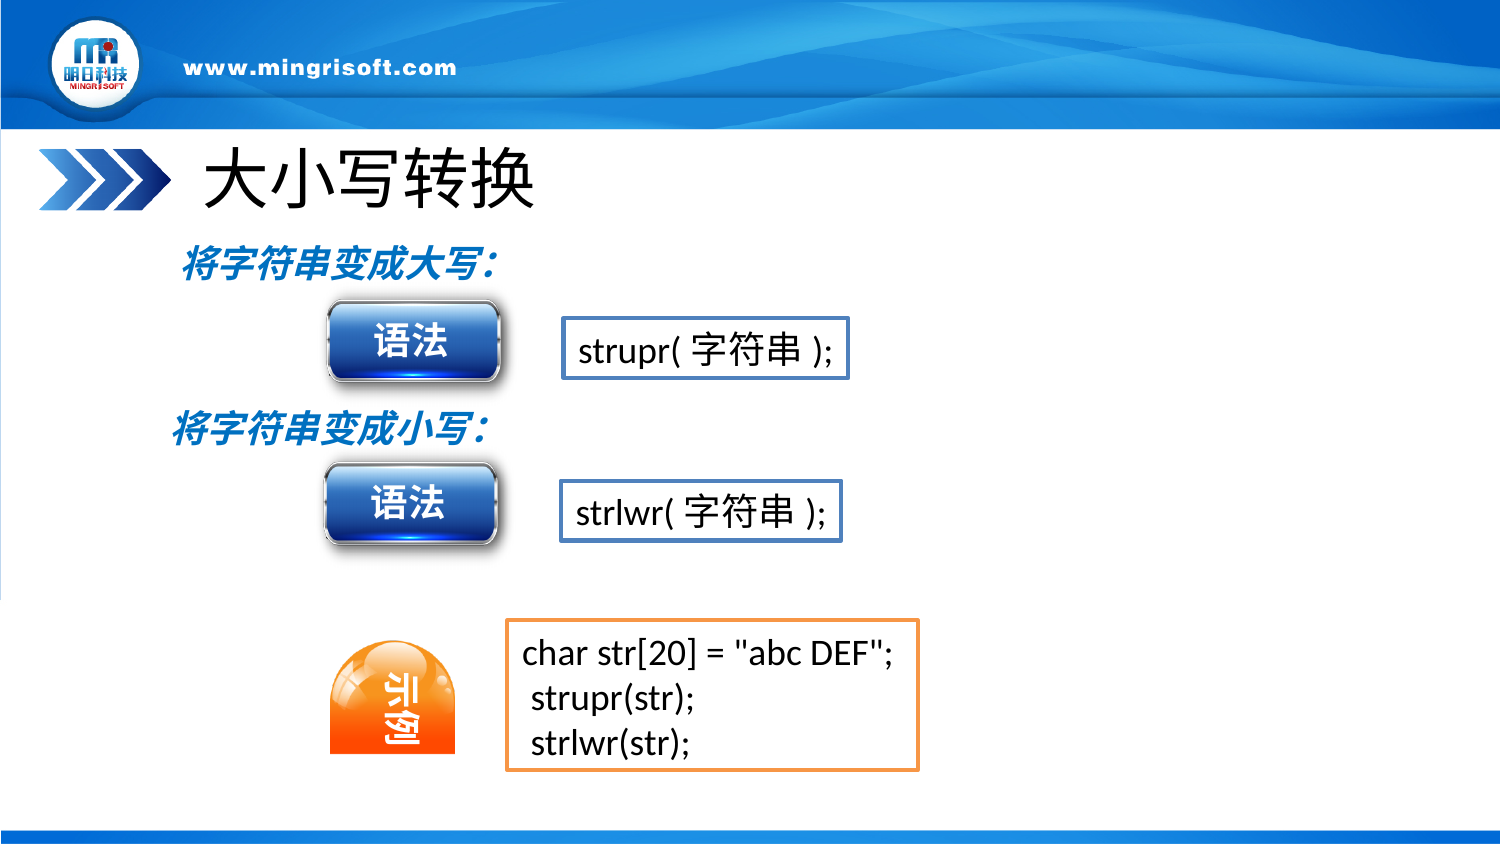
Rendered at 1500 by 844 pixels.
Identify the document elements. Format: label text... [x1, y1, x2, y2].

title 大小写转换 [187, 105, 1101, 248]
picture [0, 0, 1500, 844]
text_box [329, 620, 921, 773]
text_box 将字符串变成小写： [154, 397, 307, 458]
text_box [314, 191, 842, 498]
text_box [312, 353, 835, 660]
text_box 将字符串变成大写： [164, 232, 309, 293]
